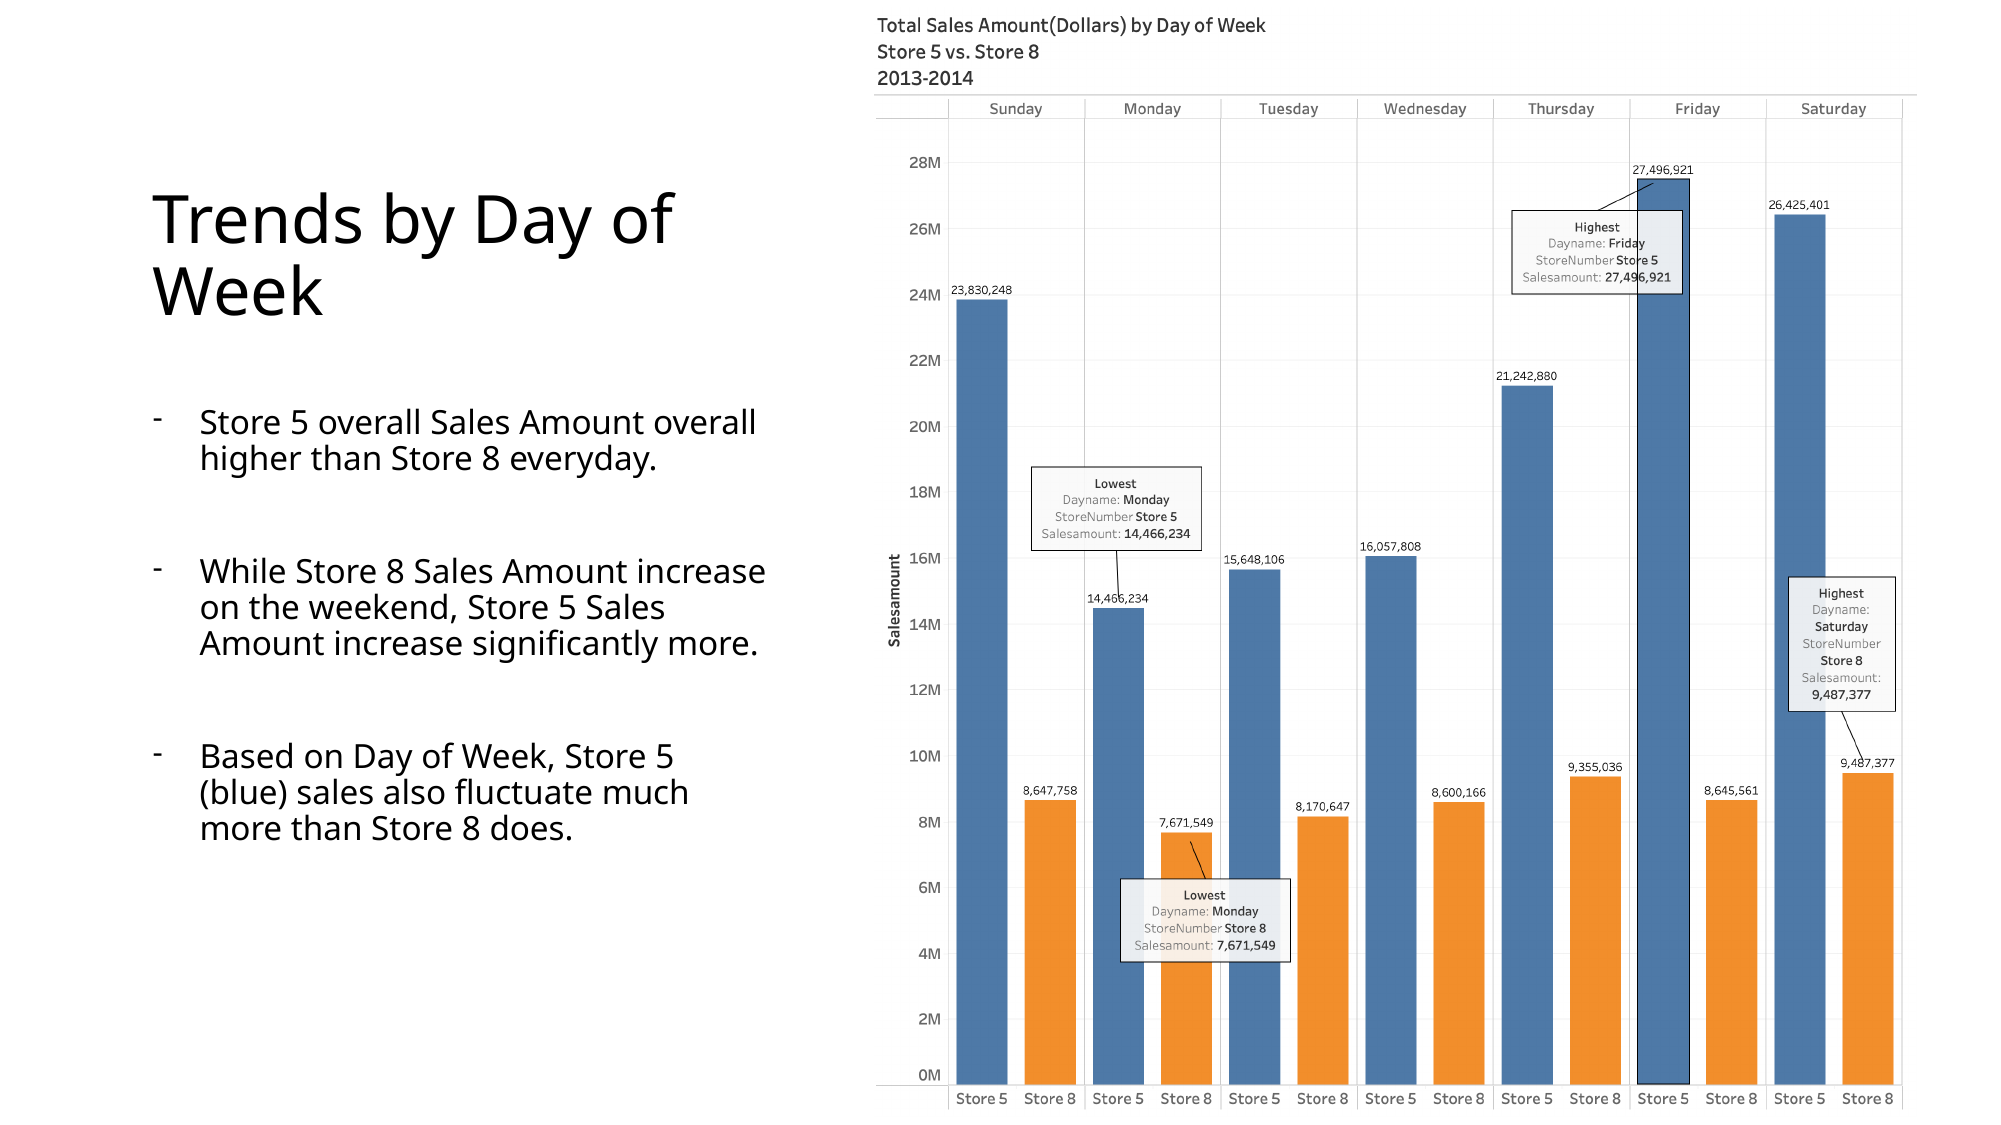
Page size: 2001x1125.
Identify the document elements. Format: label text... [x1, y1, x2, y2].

list Store 5 overall Sales Amount overall higher than Store 8 everyday. While Store 8 Sales Amount increase on the weekend, Store 5 Sales Amount increase significantly more. Based on Day of Week, Store 5 (blue) sales also fluctuate much more than Store 8 does. [137, 337, 783, 963]
title Trends by Day of Week [137, 75, 783, 337]
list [874, 6, 1918, 1117]
